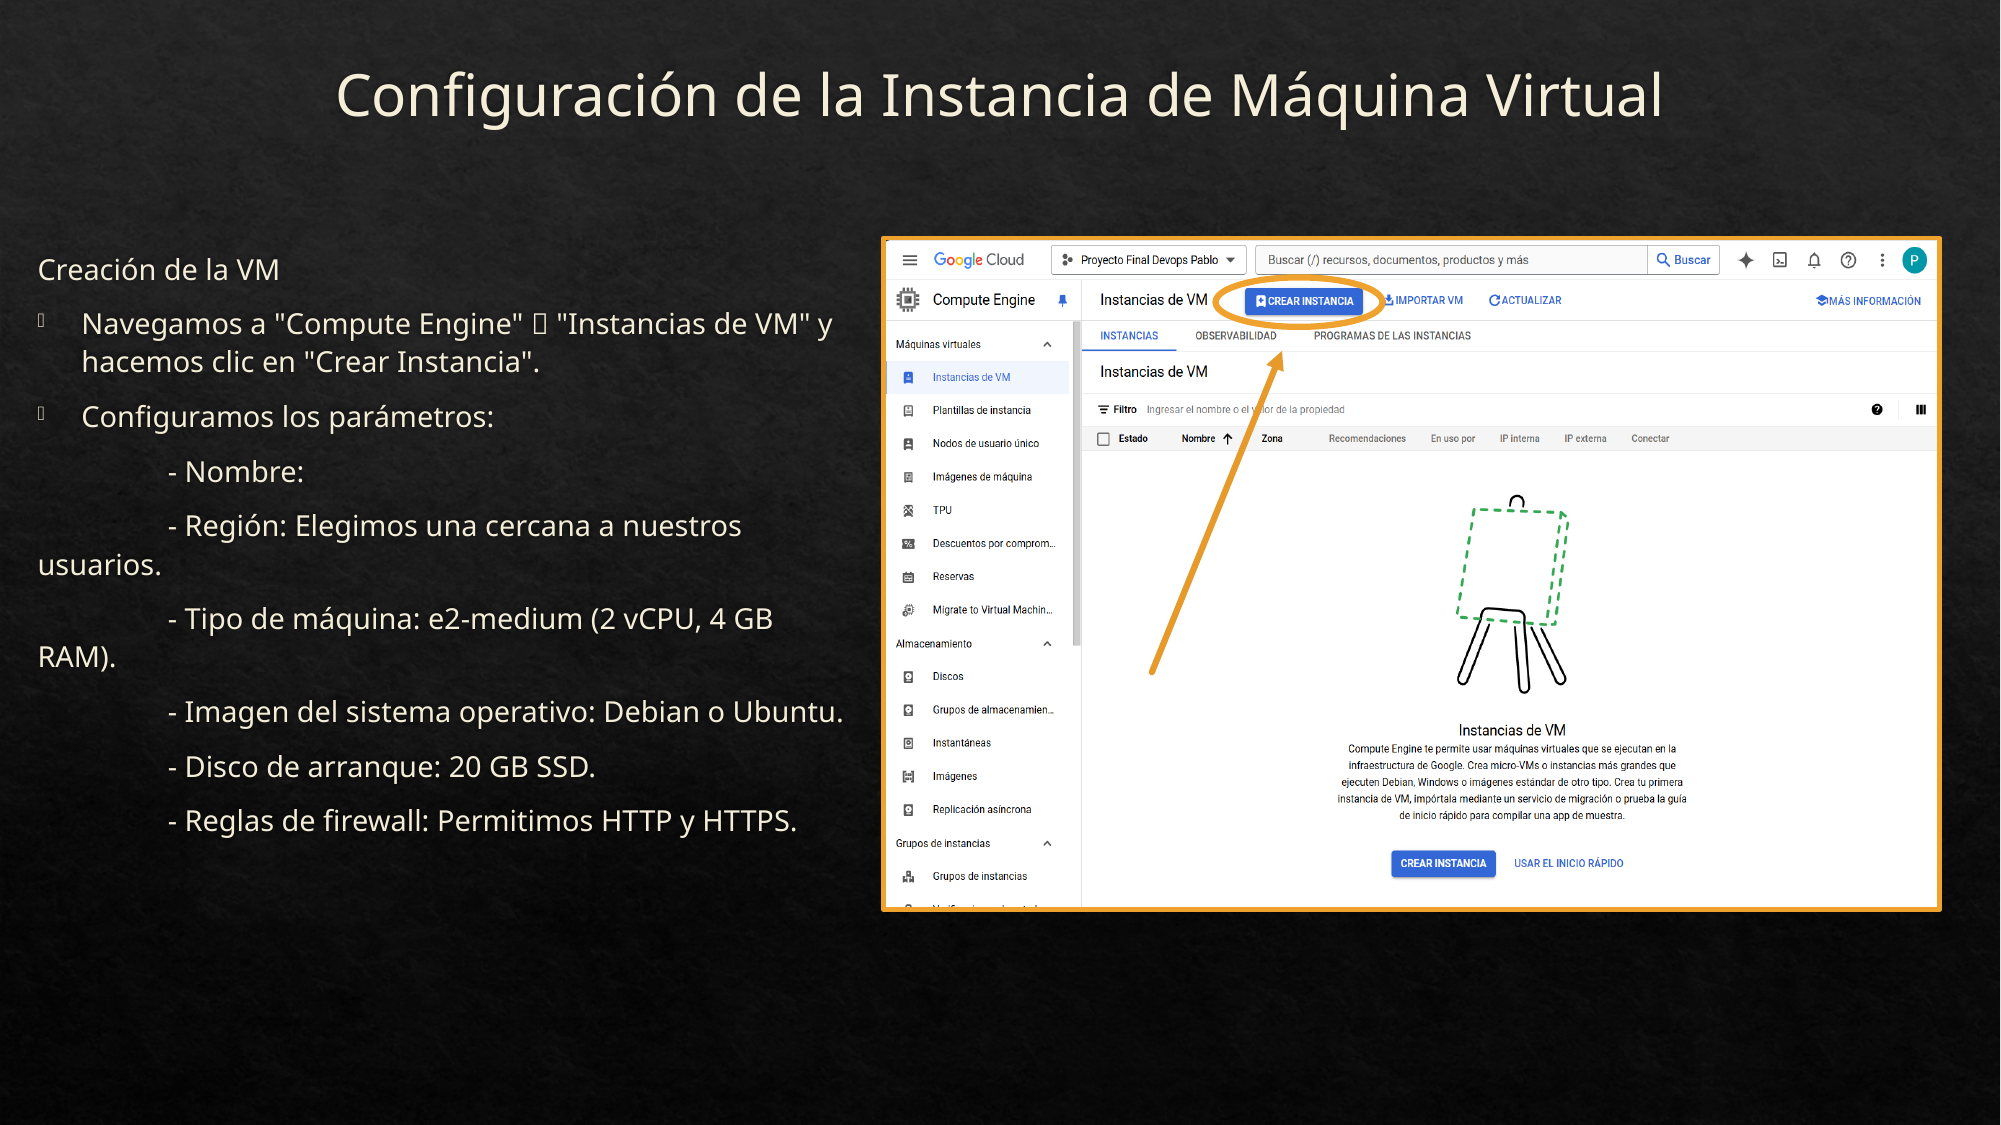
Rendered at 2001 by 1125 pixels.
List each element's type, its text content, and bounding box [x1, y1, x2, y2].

title Configuración de la Instancia de Máquina Virtual [299, 45, 1701, 207]
picture [885, 240, 1938, 908]
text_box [1151, 350, 1283, 673]
list Creación de la VM Navegamos a "Compute Engine"  "Instancias de VM" y hacemos clic en "Crear Instancia". Configuramos los parámetros: - Nombre: - Región: Elegimos una cercana a nuestros usuarios. - Tipo de máquina: e2-medium (2 vCPU, 4 GB RAM). - Imagen del sistema operativo: Debian o Ubuntu. - Disco de arranque: 20 GB SSD. - Reglas de firewall: Permitimos HTTP y HTTPS. [22, 240, 872, 908]
